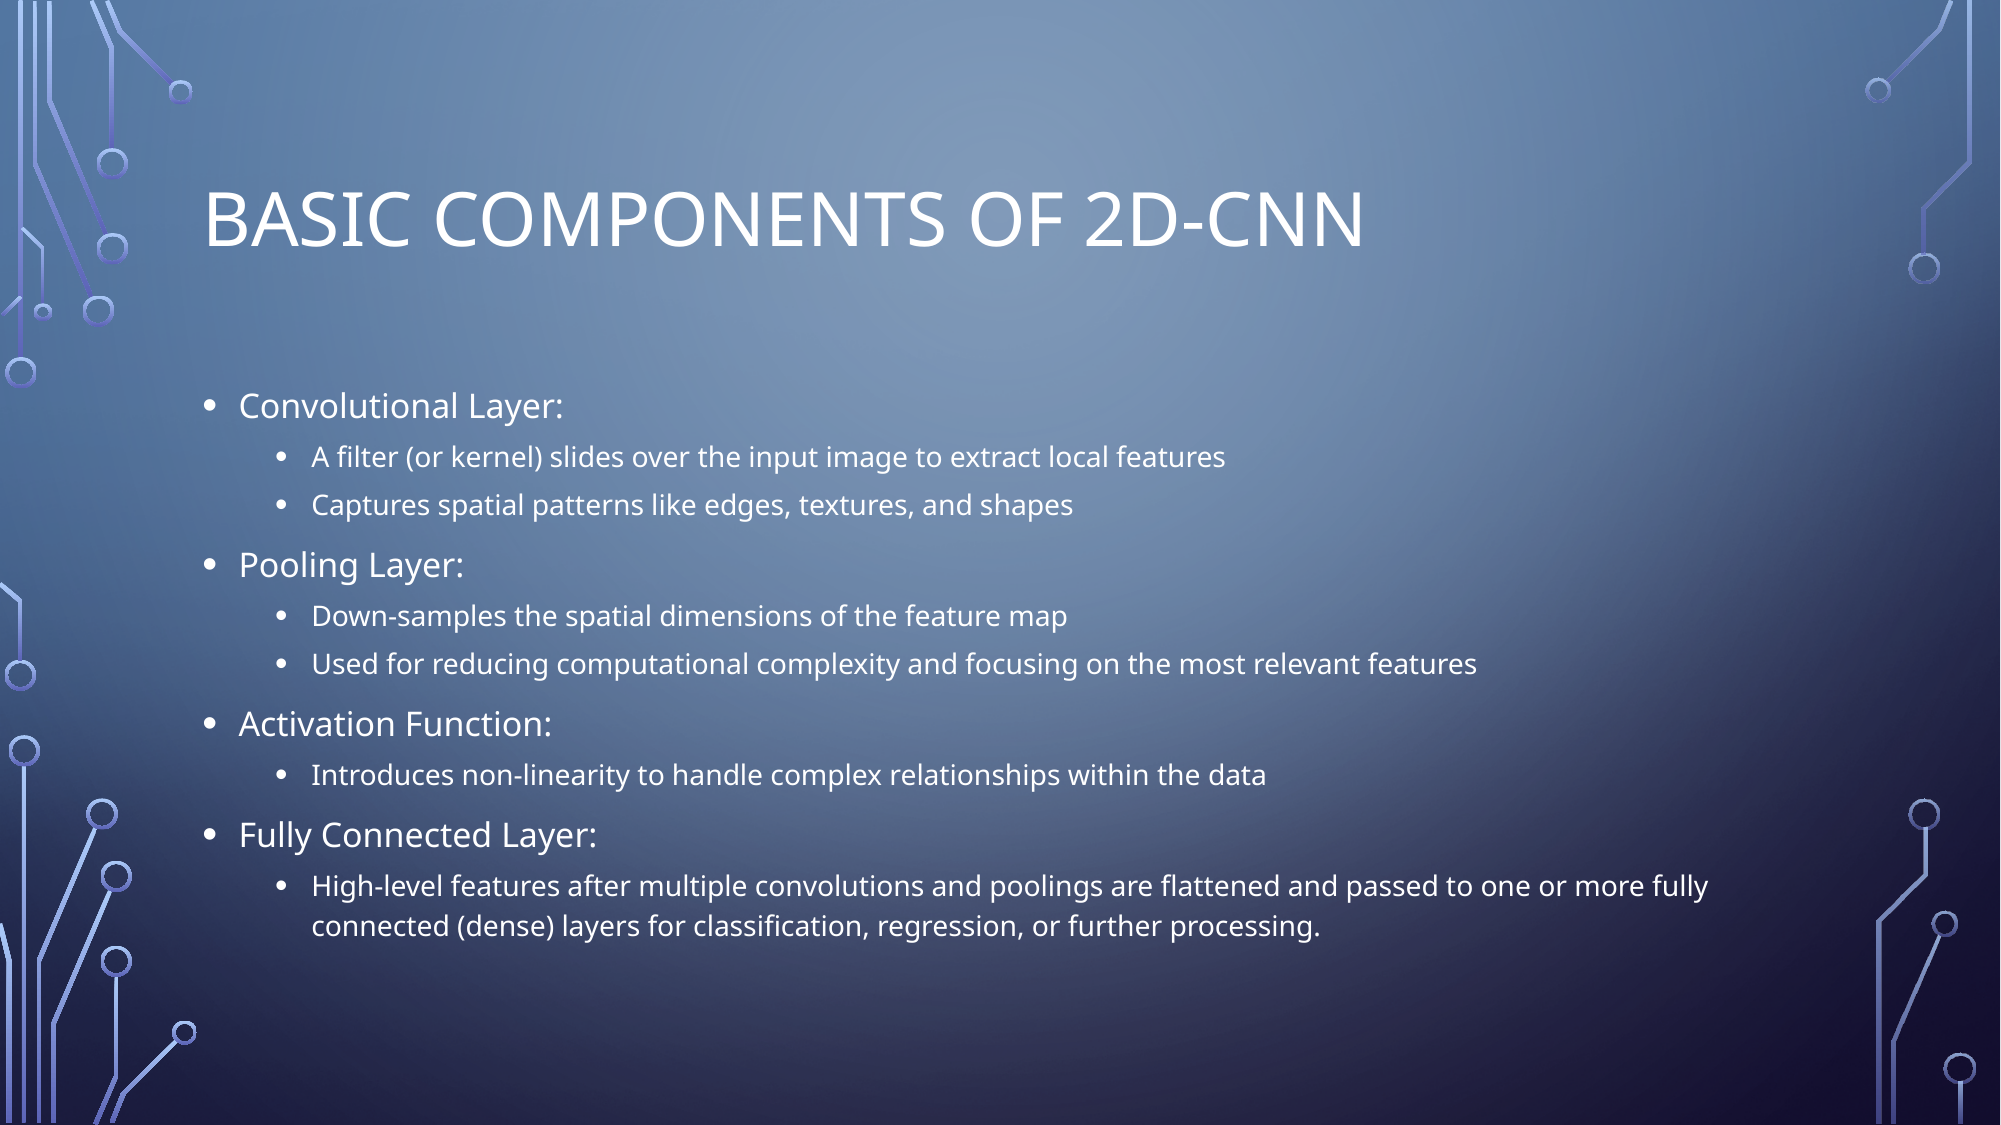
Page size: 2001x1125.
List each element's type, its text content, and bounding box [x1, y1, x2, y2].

list Convolutional Layer: A filter (or kernel) slides over the input image to extract local features Captures spatial patterns like edges, textures, and shapes Pooling Layer: Down-samples the spatial dimensions of the feature map Used for reducing computational complexity and focusing on the most relevant features Activation Function: Introduces non-linearity to handle complex relationships within the data Fully Connected Layer: High-level features after multiple convolutions and poolings are flattened and passed to one or more fully connected (dense) layers for classification, regression, or further processing. [187, 369, 1813, 950]
title Basic Components of 2D-CNN [187, 101, 1813, 344]
